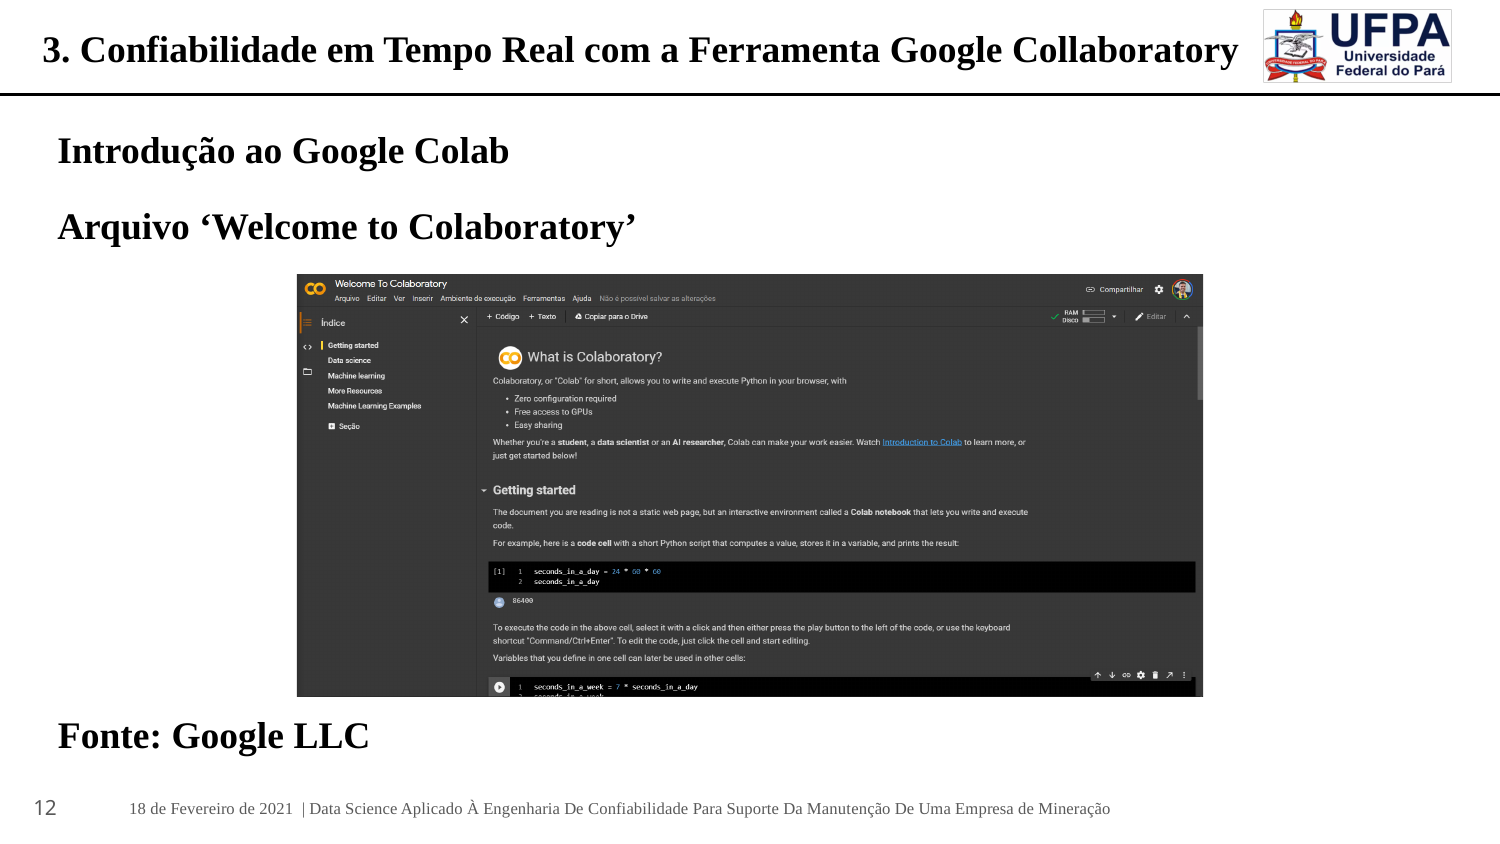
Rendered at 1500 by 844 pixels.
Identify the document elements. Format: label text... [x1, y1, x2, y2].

text_box Fonte: Google LLC [42, 696, 1458, 772]
text_box Arquivo ‘Welcome to Colaboratory’ [42, 186, 1457, 262]
title 3. Confiabilidade em Tempo Real com a Ferramenta Google Collaboratory [42, 10, 1300, 95]
text_box Introdução ao Google Colab [42, 111, 1457, 186]
picture [296, 274, 1204, 697]
picture [1261, 2, 1454, 88]
